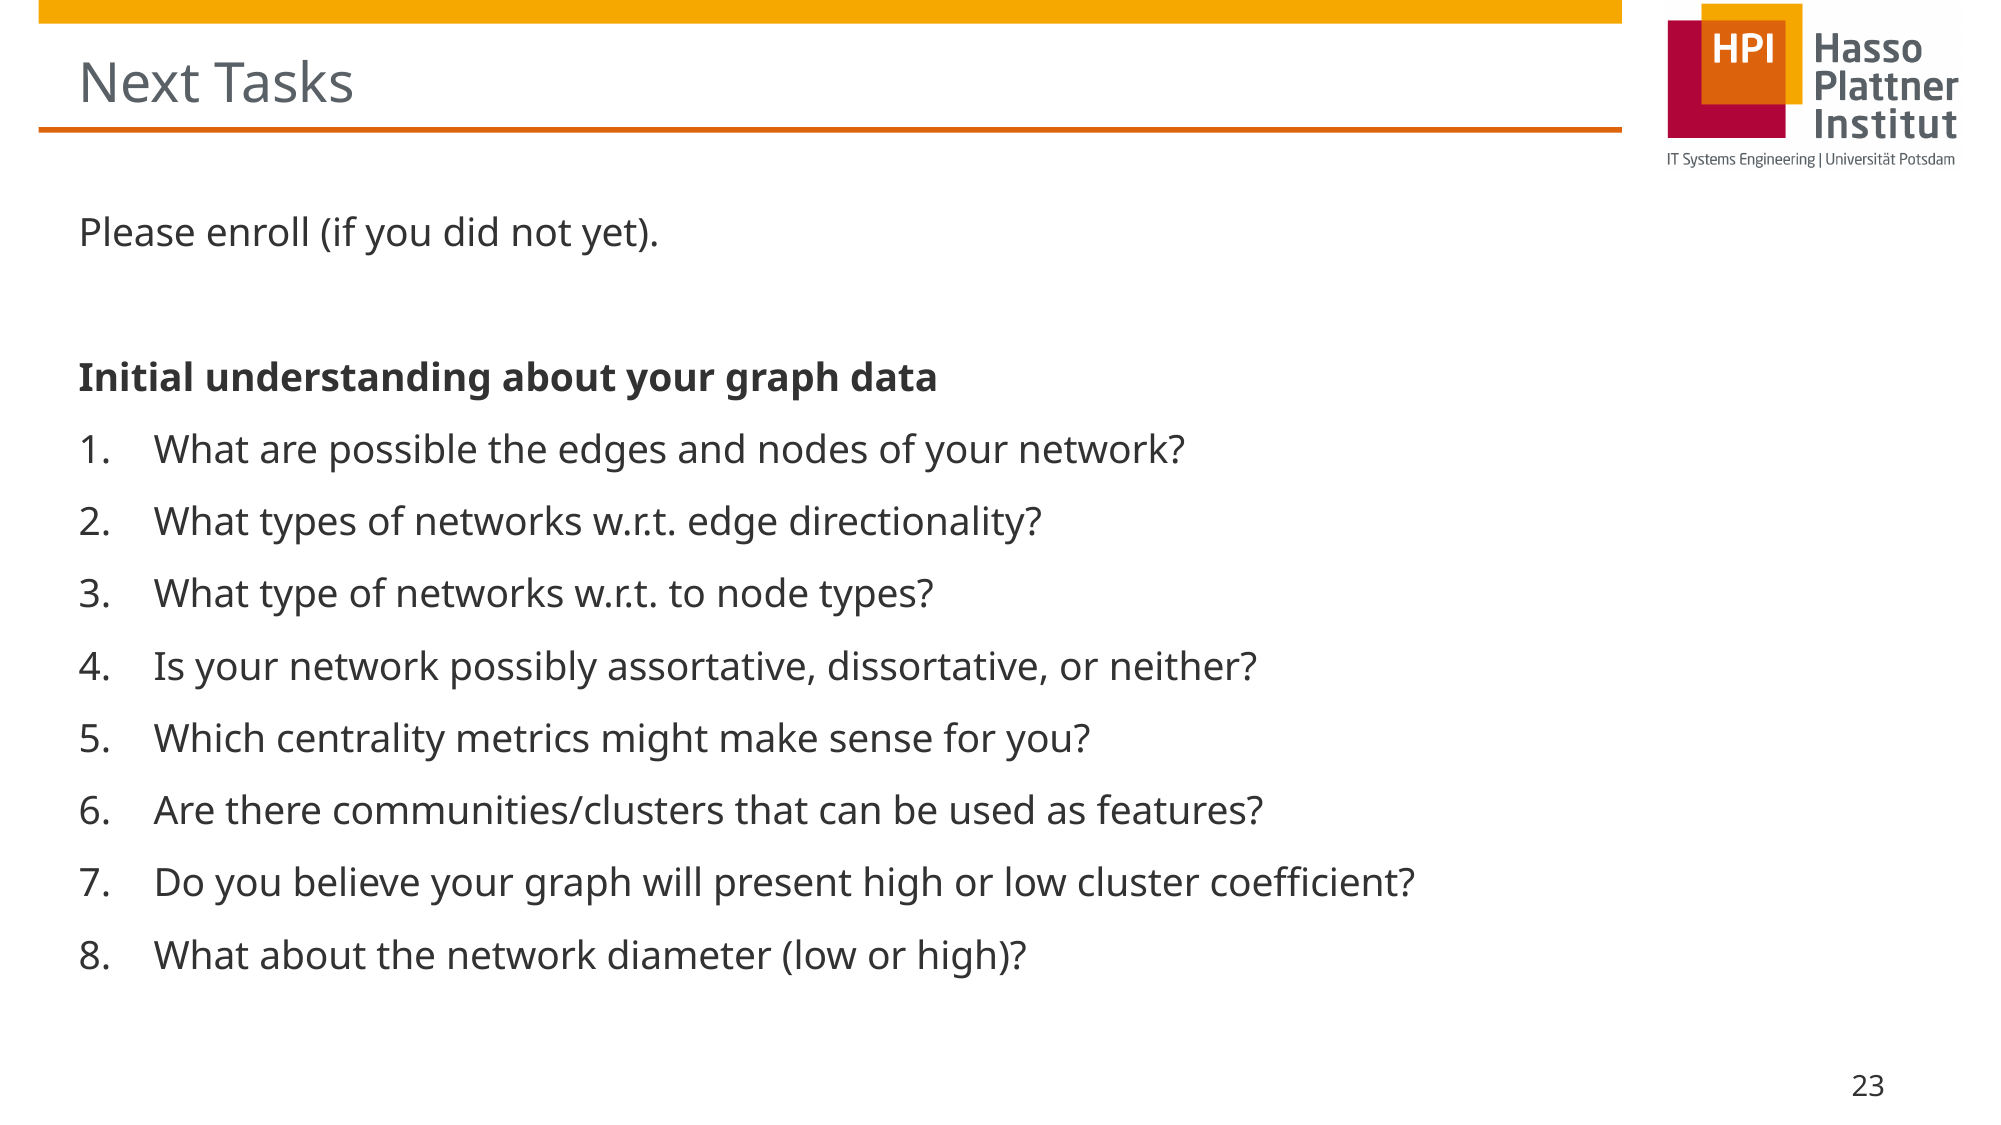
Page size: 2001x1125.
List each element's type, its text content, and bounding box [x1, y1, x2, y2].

slide_number 23 [1834, 1064, 1961, 1107]
title Next Tasks [78, 23, 1583, 115]
list Please enroll (if you did not yet). Initial understanding about your graph data What are possible the edges and nodes of your network? What types of networks w.r.t. edge directionality? What type of networks w.r.t. to node types? Is your network possibly assortative, dissortative, or neither? Which centrality metrics might make sense for you? Are there communities/clusters that can be used as features? Do you believe your graph will present high or low cluster coefficient? What about the network diameter (low or high)? [78, 199, 1961, 1060]
picture [1664, 0, 1965, 170]
